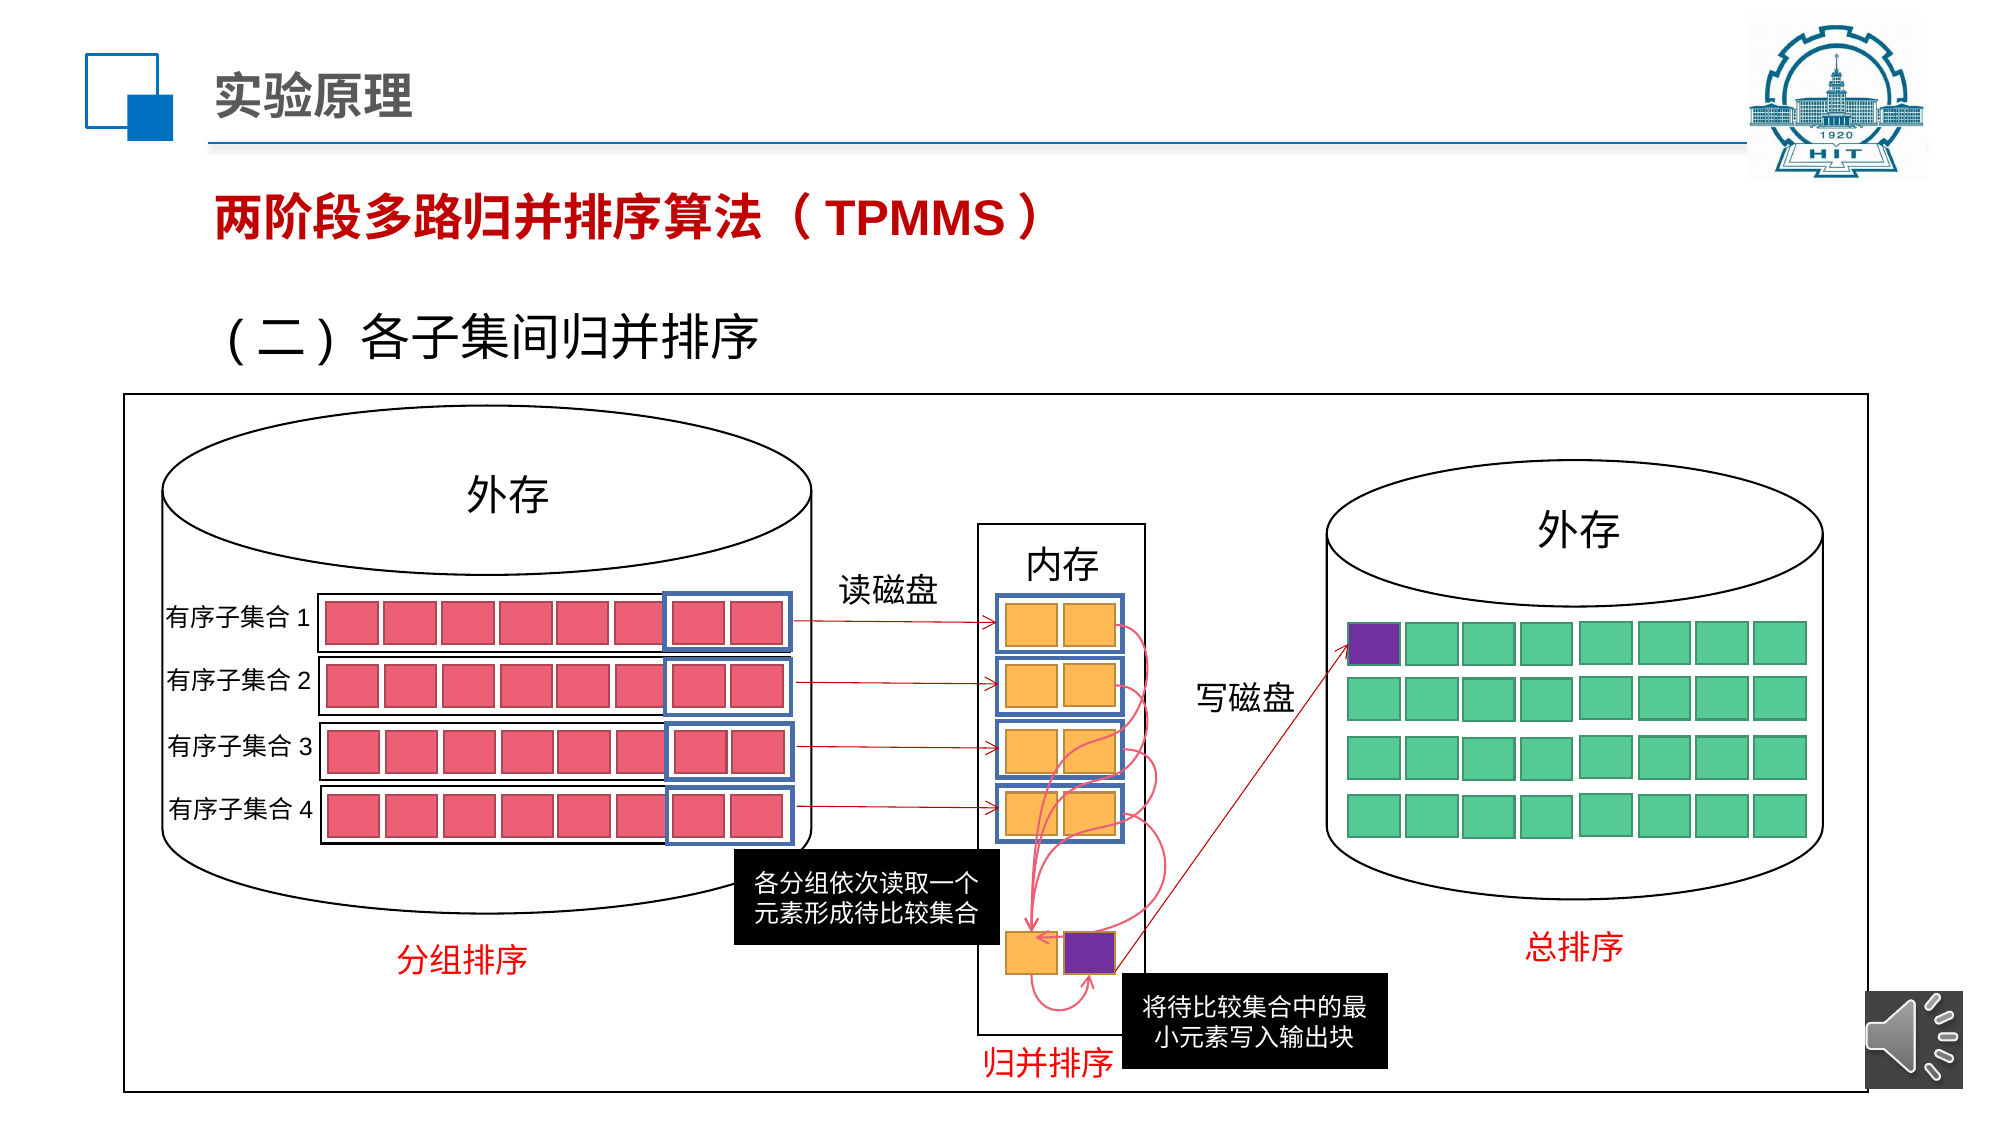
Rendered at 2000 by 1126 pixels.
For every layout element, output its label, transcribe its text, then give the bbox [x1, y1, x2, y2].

text_box [665, 658, 729, 716]
text_box [384, 601, 436, 645]
text_box [162, 831, 729, 914]
text_box 有序子集合3 [153, 722, 328, 768]
text_box 分组排序 [381, 931, 544, 987]
picture [1747, 10, 1927, 179]
picture [1864, 989, 1965, 1091]
text_box [320, 785, 729, 844]
text_box [318, 594, 729, 652]
text_box [673, 664, 725, 708]
text_box [1005, 603, 1058, 635]
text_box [734, 636, 1131, 1091]
text_box [1063, 603, 1116, 635]
text_box [443, 794, 496, 837]
text_box [616, 794, 666, 837]
text_box [326, 664, 379, 708]
text_box [664, 593, 791, 650]
text_box [443, 730, 496, 773]
text_box [162, 405, 812, 622]
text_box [1114, 655, 1349, 972]
text_box [977, 524, 1145, 646]
text_box [666, 787, 729, 844]
text_box [557, 664, 609, 708]
text_box [996, 595, 1123, 635]
text_box [385, 730, 438, 773]
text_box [796, 805, 1000, 809]
text_box [615, 601, 664, 645]
text_box 将待比较集合中的最小元素写入输出块 [1136, 979, 1388, 1069]
text_box [558, 730, 610, 773]
text_box [666, 723, 729, 780]
text_box [162, 639, 729, 657]
text_box [501, 730, 554, 773]
text_box 有序子集合4 [153, 785, 329, 831]
text_box 有序子集合1 [151, 594, 326, 639]
text_box [442, 601, 494, 645]
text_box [795, 681, 999, 685]
text_box 内存 [1010, 533, 1183, 594]
text_box [318, 657, 729, 715]
text_box [1123, 628, 1143, 654]
text_box 外存 [451, 461, 566, 527]
text_box [730, 601, 783, 639]
text_box [500, 601, 552, 645]
text_box [791, 629, 812, 635]
text_box [162, 702, 729, 722]
text_box 两阶段多路归并排序算法（TPMMS） (二) 各子集间归并排序 [198, 178, 1556, 373]
text_box 读磁盘 [824, 561, 954, 616]
text_box [162, 768, 729, 785]
title 实验原理 [198, 58, 1489, 131]
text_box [1326, 459, 1824, 975]
text_box [385, 794, 438, 837]
text_box [501, 794, 554, 837]
text_box [672, 601, 725, 645]
text_box [615, 664, 665, 708]
text_box [327, 730, 380, 773]
text_box [558, 794, 610, 837]
text_box [675, 730, 727, 773]
text_box 有序子集合2 [151, 657, 326, 702]
text_box [616, 730, 666, 773]
text_box [320, 722, 729, 781]
text_box [327, 794, 380, 837]
text_box [123, 393, 1868, 1093]
text_box [326, 601, 378, 645]
text_box [384, 664, 437, 708]
text_box [500, 664, 553, 708]
text_box [672, 794, 725, 837]
text_box [442, 664, 495, 708]
text_box [556, 601, 609, 645]
